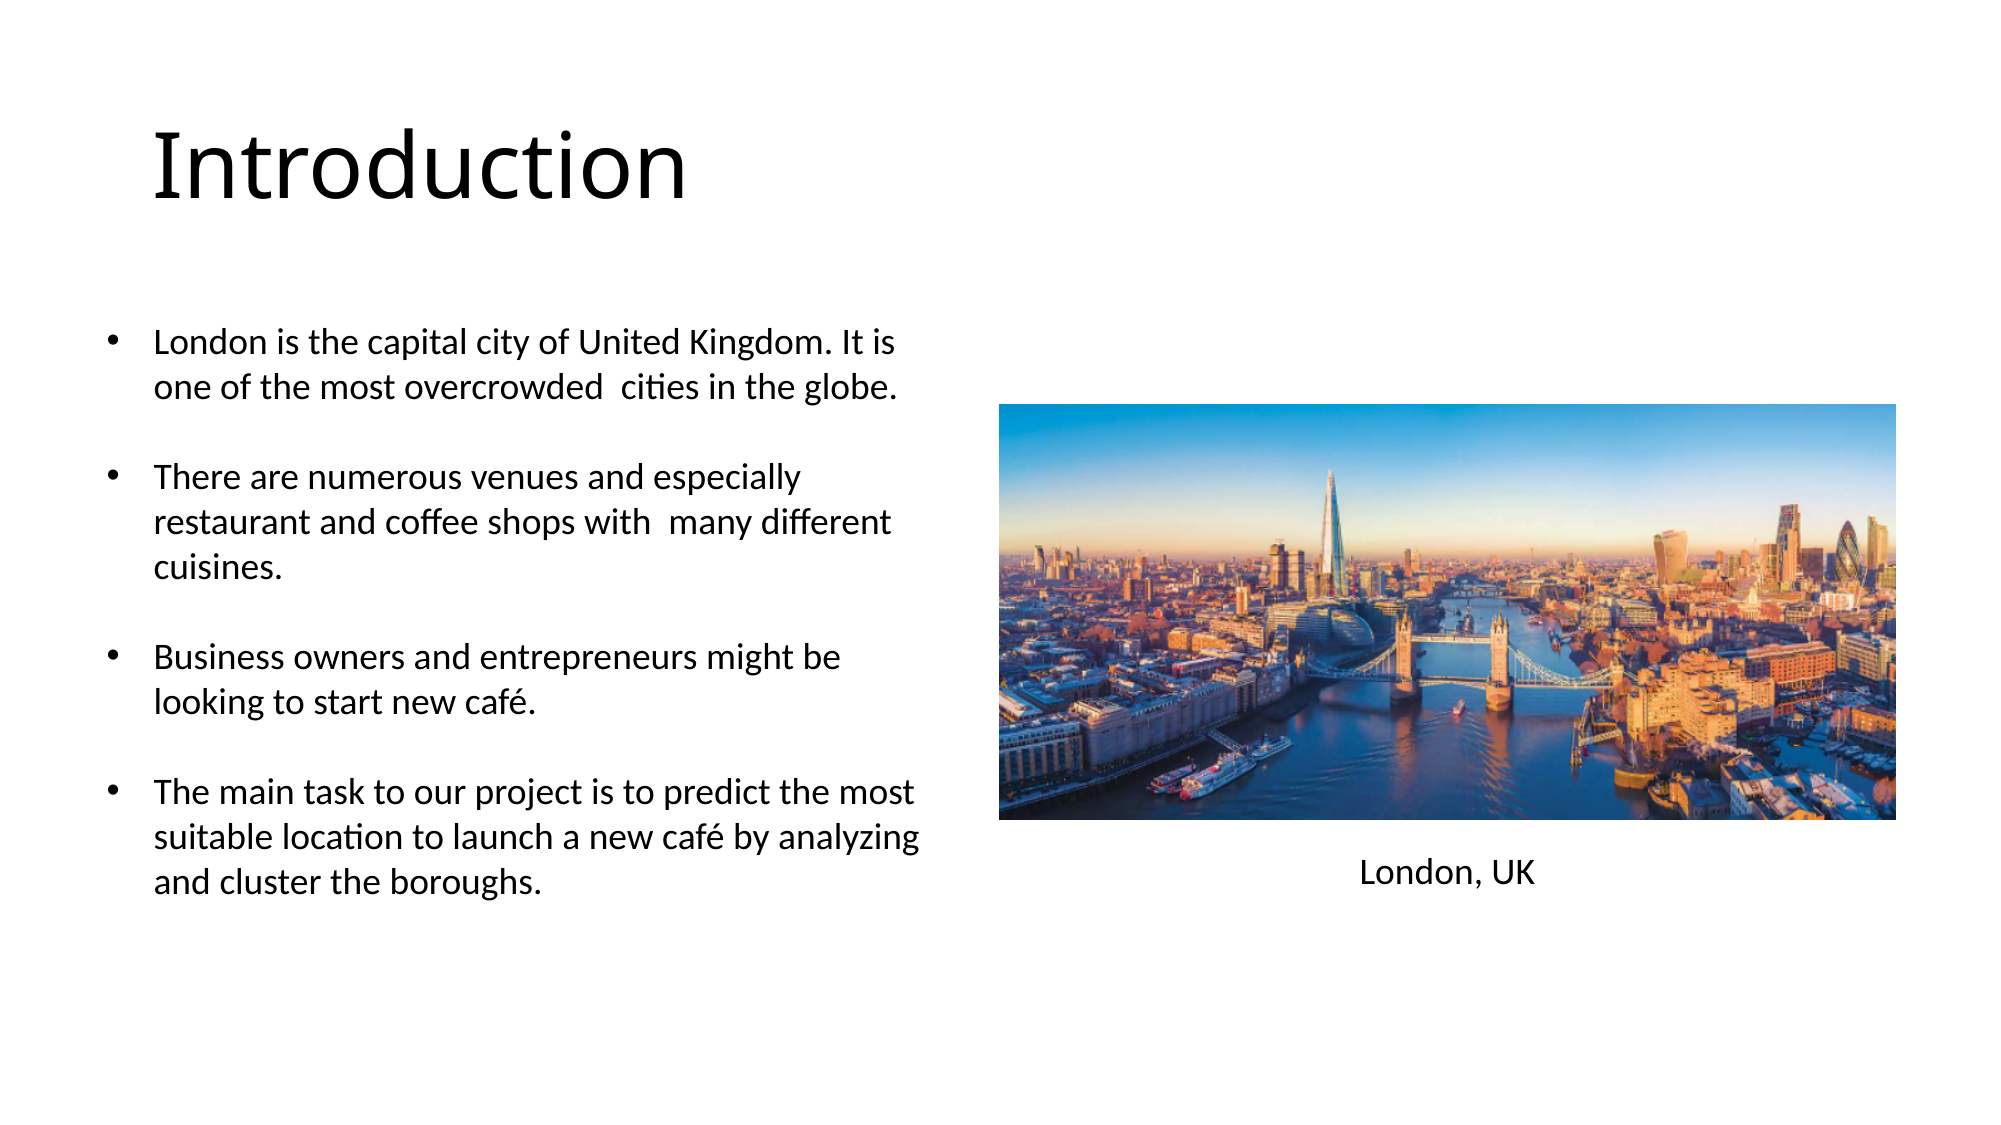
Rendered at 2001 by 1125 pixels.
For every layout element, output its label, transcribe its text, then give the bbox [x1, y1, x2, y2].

text_box London is the capital city of United Kingdom. It is one of the most overcrowded cities in the globe. There are numerous venues and especially restaurant and coffee shops with many different cuisines. Business owners and entrepreneurs might be looking to start new café. The main task to our project is to predict the most suitable location to launch a new café by analyzing and cluster the boroughs. [91, 309, 971, 910]
text_box London, UK [1296, 839, 1599, 900]
title Introduction [137, 59, 1863, 278]
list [999, 404, 1896, 820]
